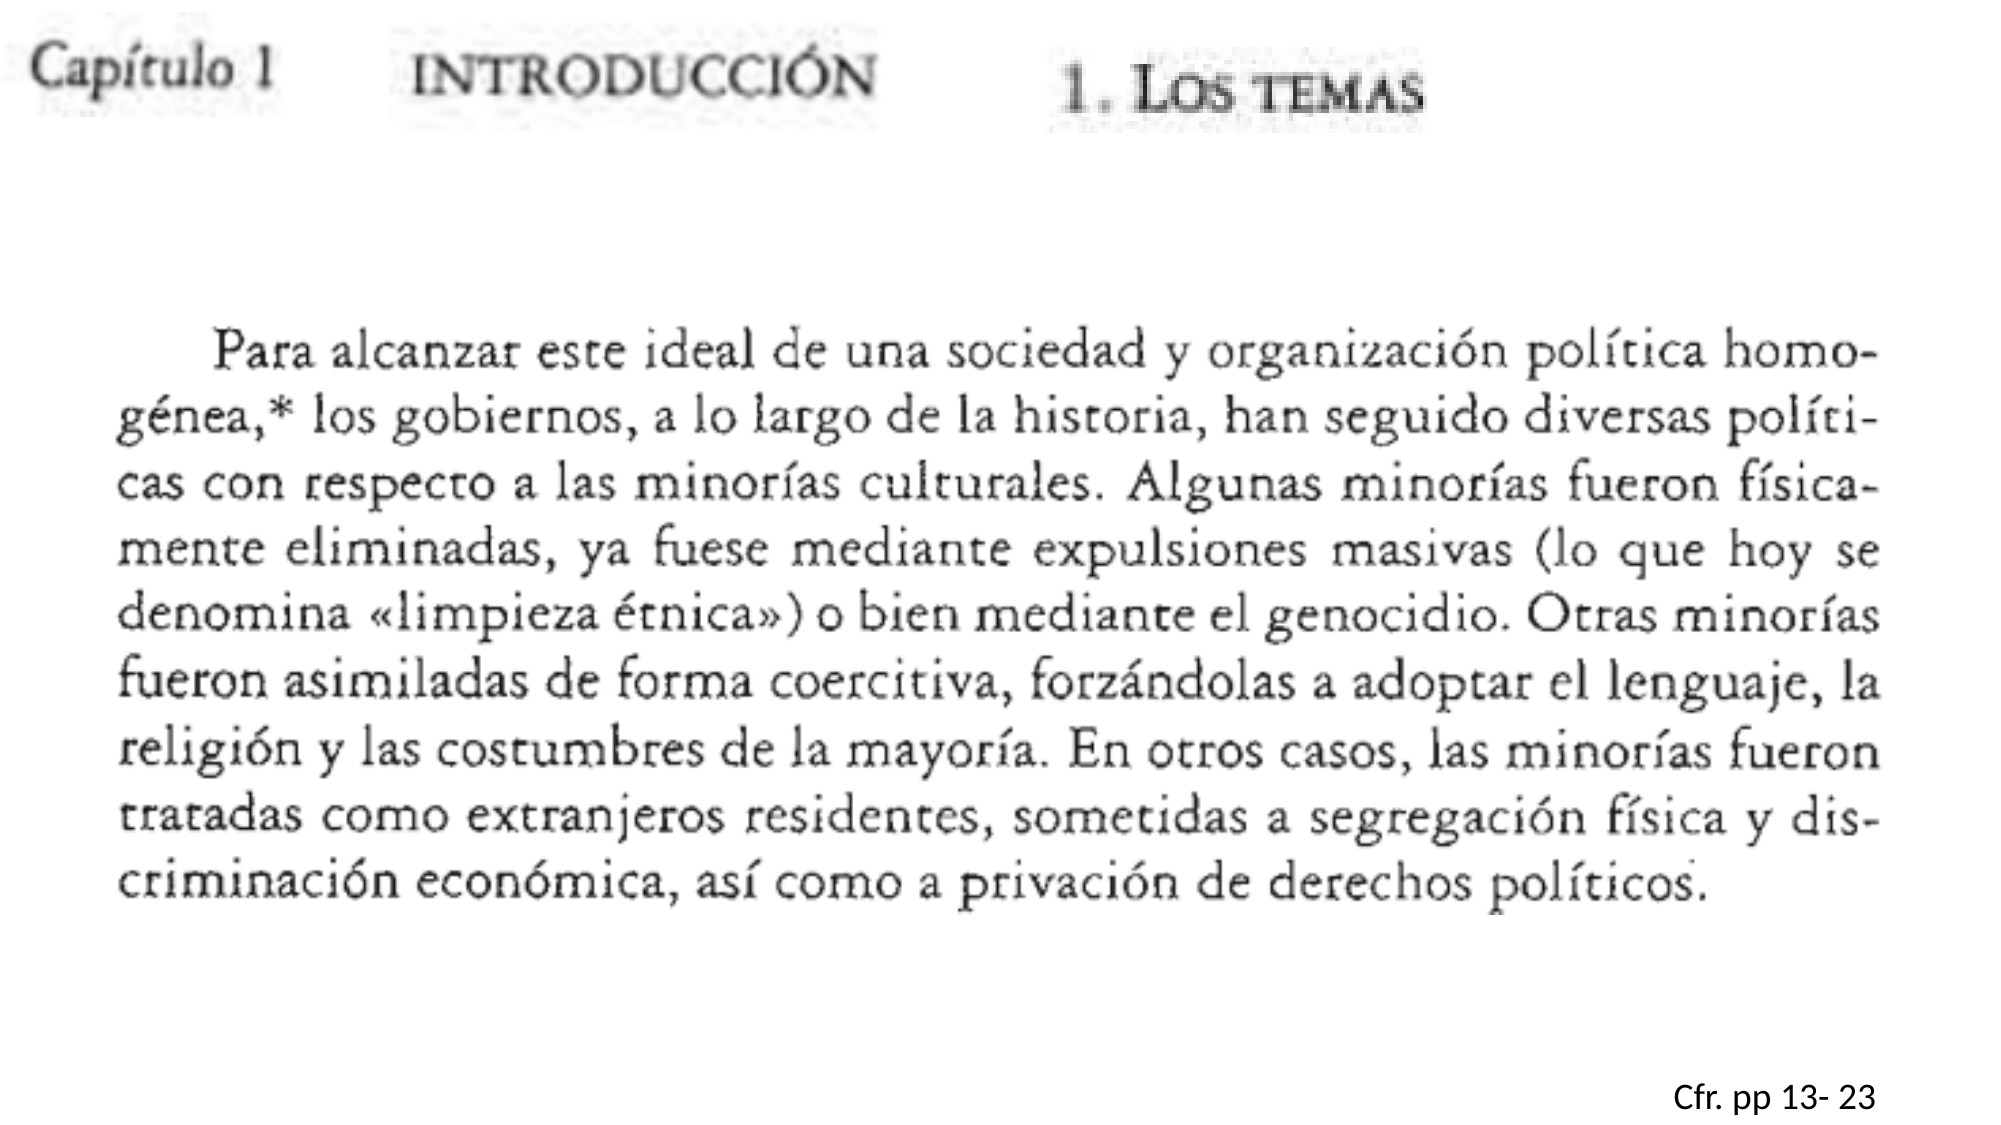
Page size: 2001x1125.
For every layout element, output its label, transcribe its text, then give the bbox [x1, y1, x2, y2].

picture [0, 0, 314, 117]
picture [359, 0, 951, 159]
picture [68, 322, 1926, 915]
picture [996, 0, 1492, 158]
text_box Cfr. pp 13- 23 [1658, 1064, 1917, 1125]
